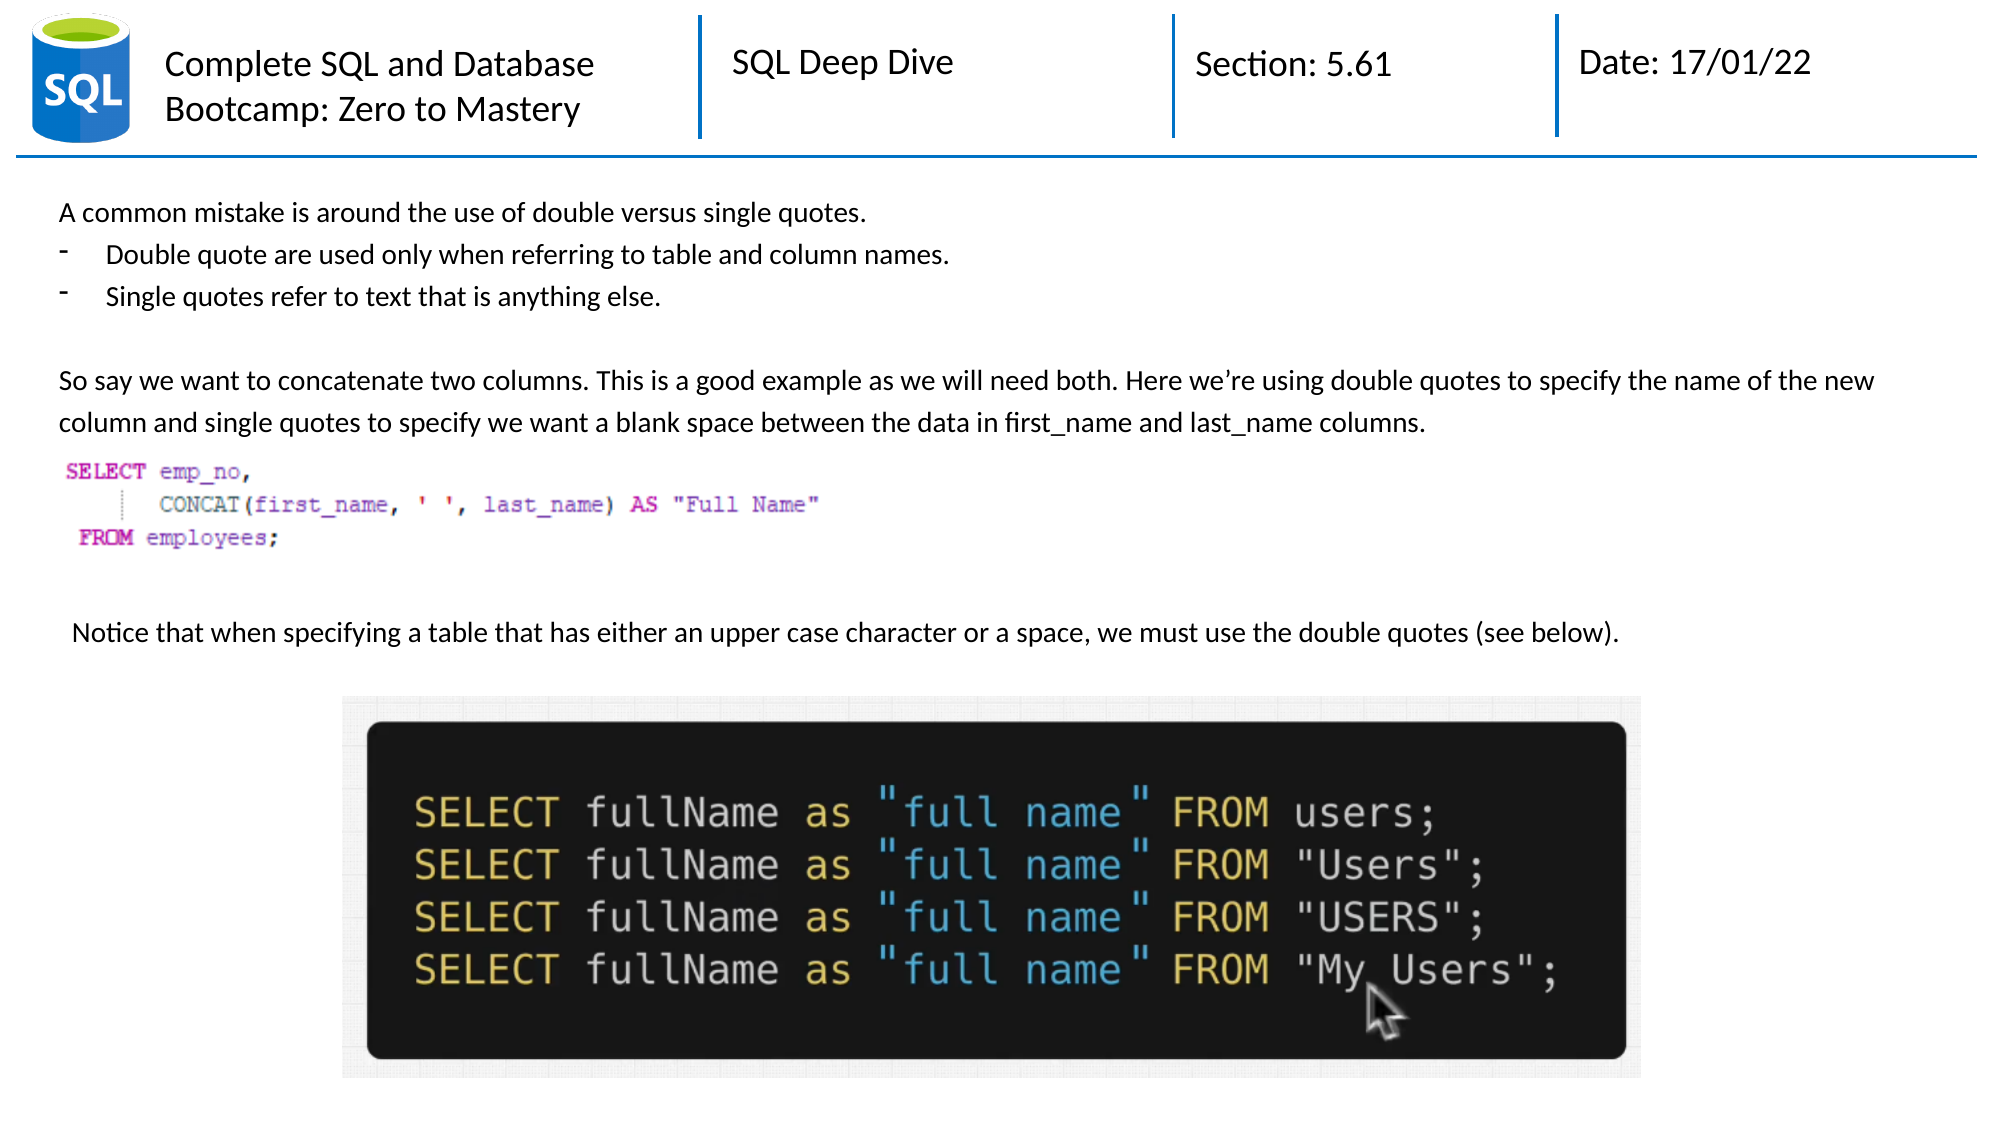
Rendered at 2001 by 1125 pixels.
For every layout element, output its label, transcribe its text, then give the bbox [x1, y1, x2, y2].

text_box A common mistake is around the use of double versus single quotes. Double quote are used only when referring to table and column names. Single quotes refer to text that is anything else. So say we want to concatenate two columns. This is a good example as we will need both. Here we’re using double quotes to specify the name of the new column and single quotes to specify we want a blank space between the data in first_name and last_name columns. Notice that when specifying a table that has either an upper case character or a space, we must use the double quotes (see below). [43, 178, 1940, 689]
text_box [16, 13, 1978, 157]
picture [342, 696, 1641, 1078]
picture [60, 454, 832, 559]
